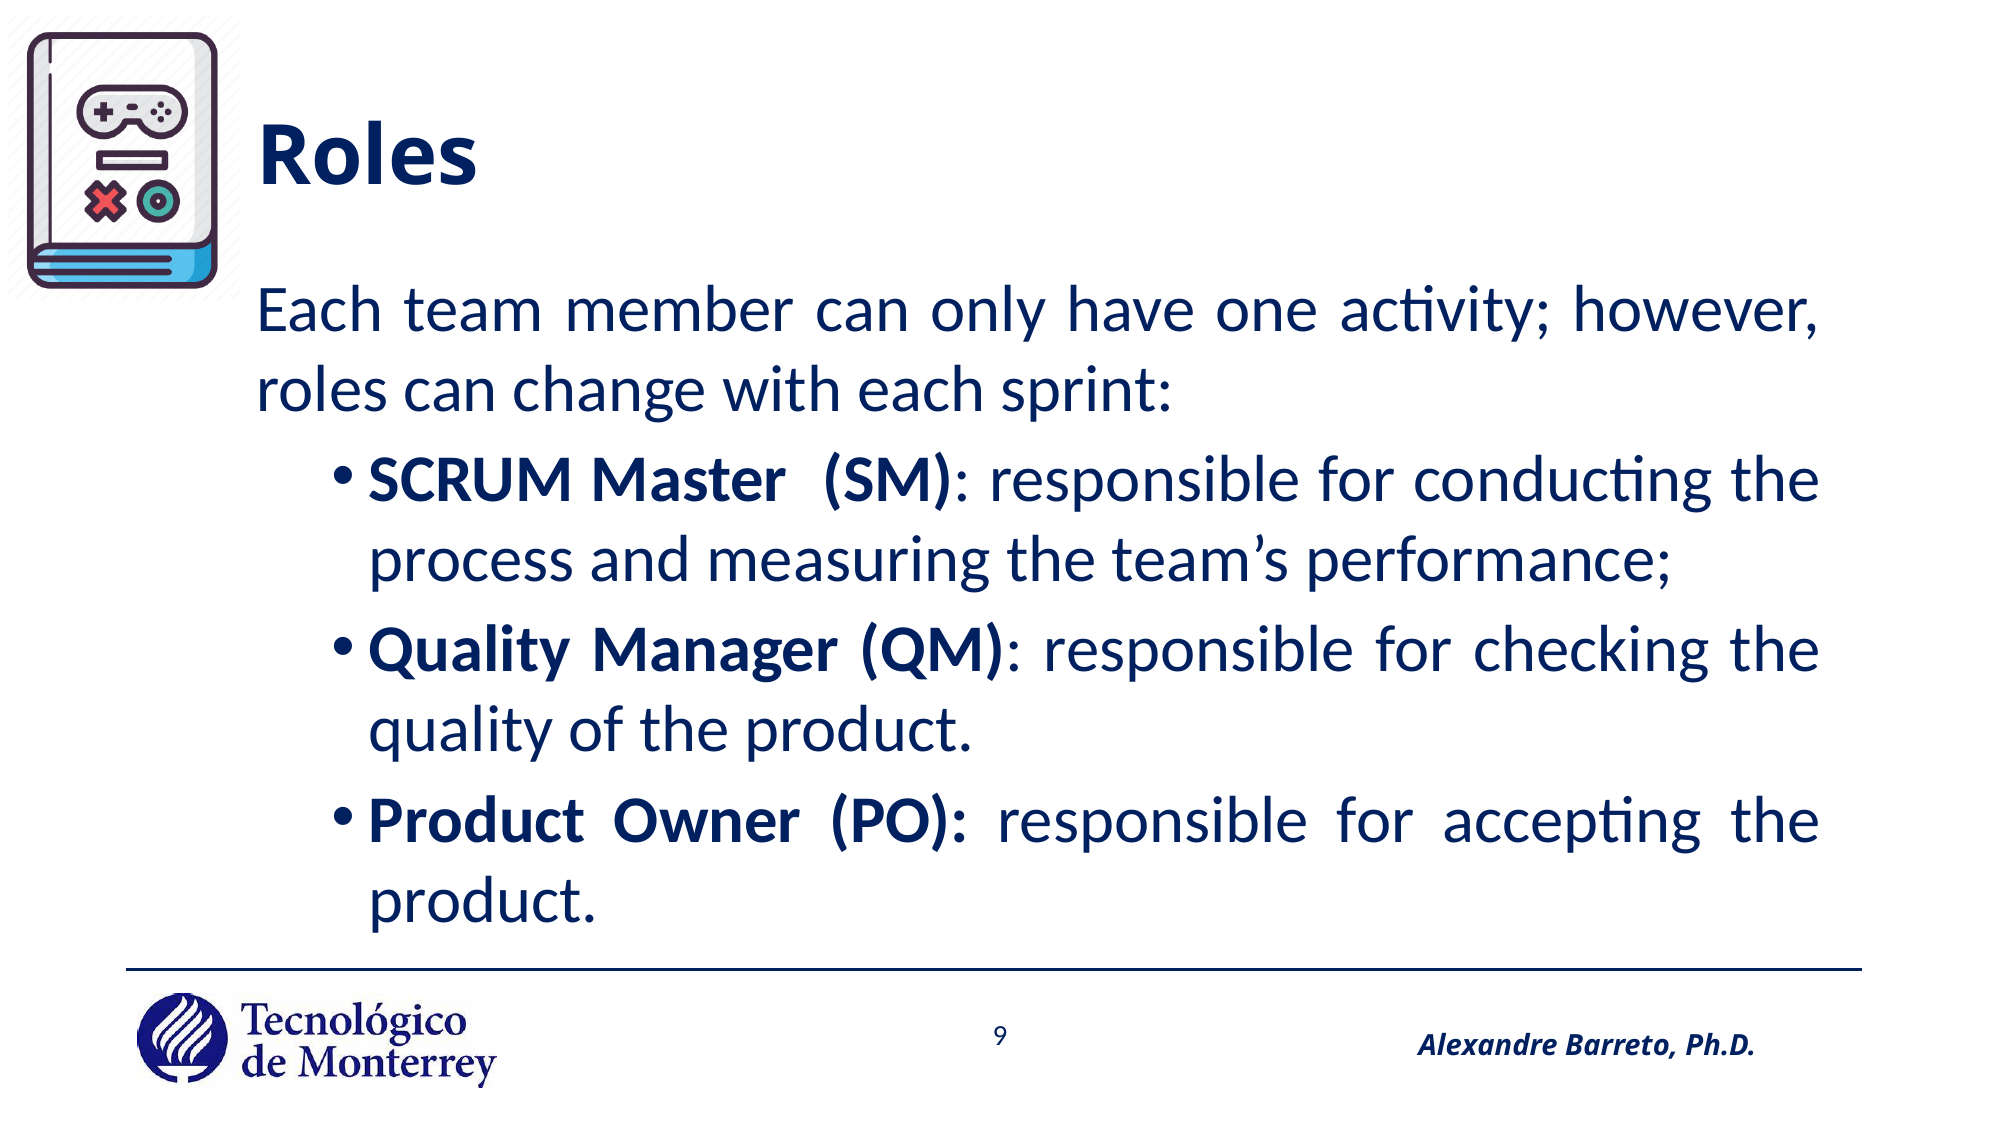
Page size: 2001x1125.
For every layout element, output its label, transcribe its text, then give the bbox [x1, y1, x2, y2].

title Roles [242, 69, 800, 246]
picture [137, 993, 497, 1088]
list Each team member can only have one activity; however, roles can change with each sprint: SCRUM Master (SM): responsible for conducting the process and measuring the team’s performance; Quality Manager (QM): responsible for checking the quality of the product. Product Owner (PO): responsible for accepting the product. [241, 256, 1837, 873]
picture [6, 15, 242, 301]
